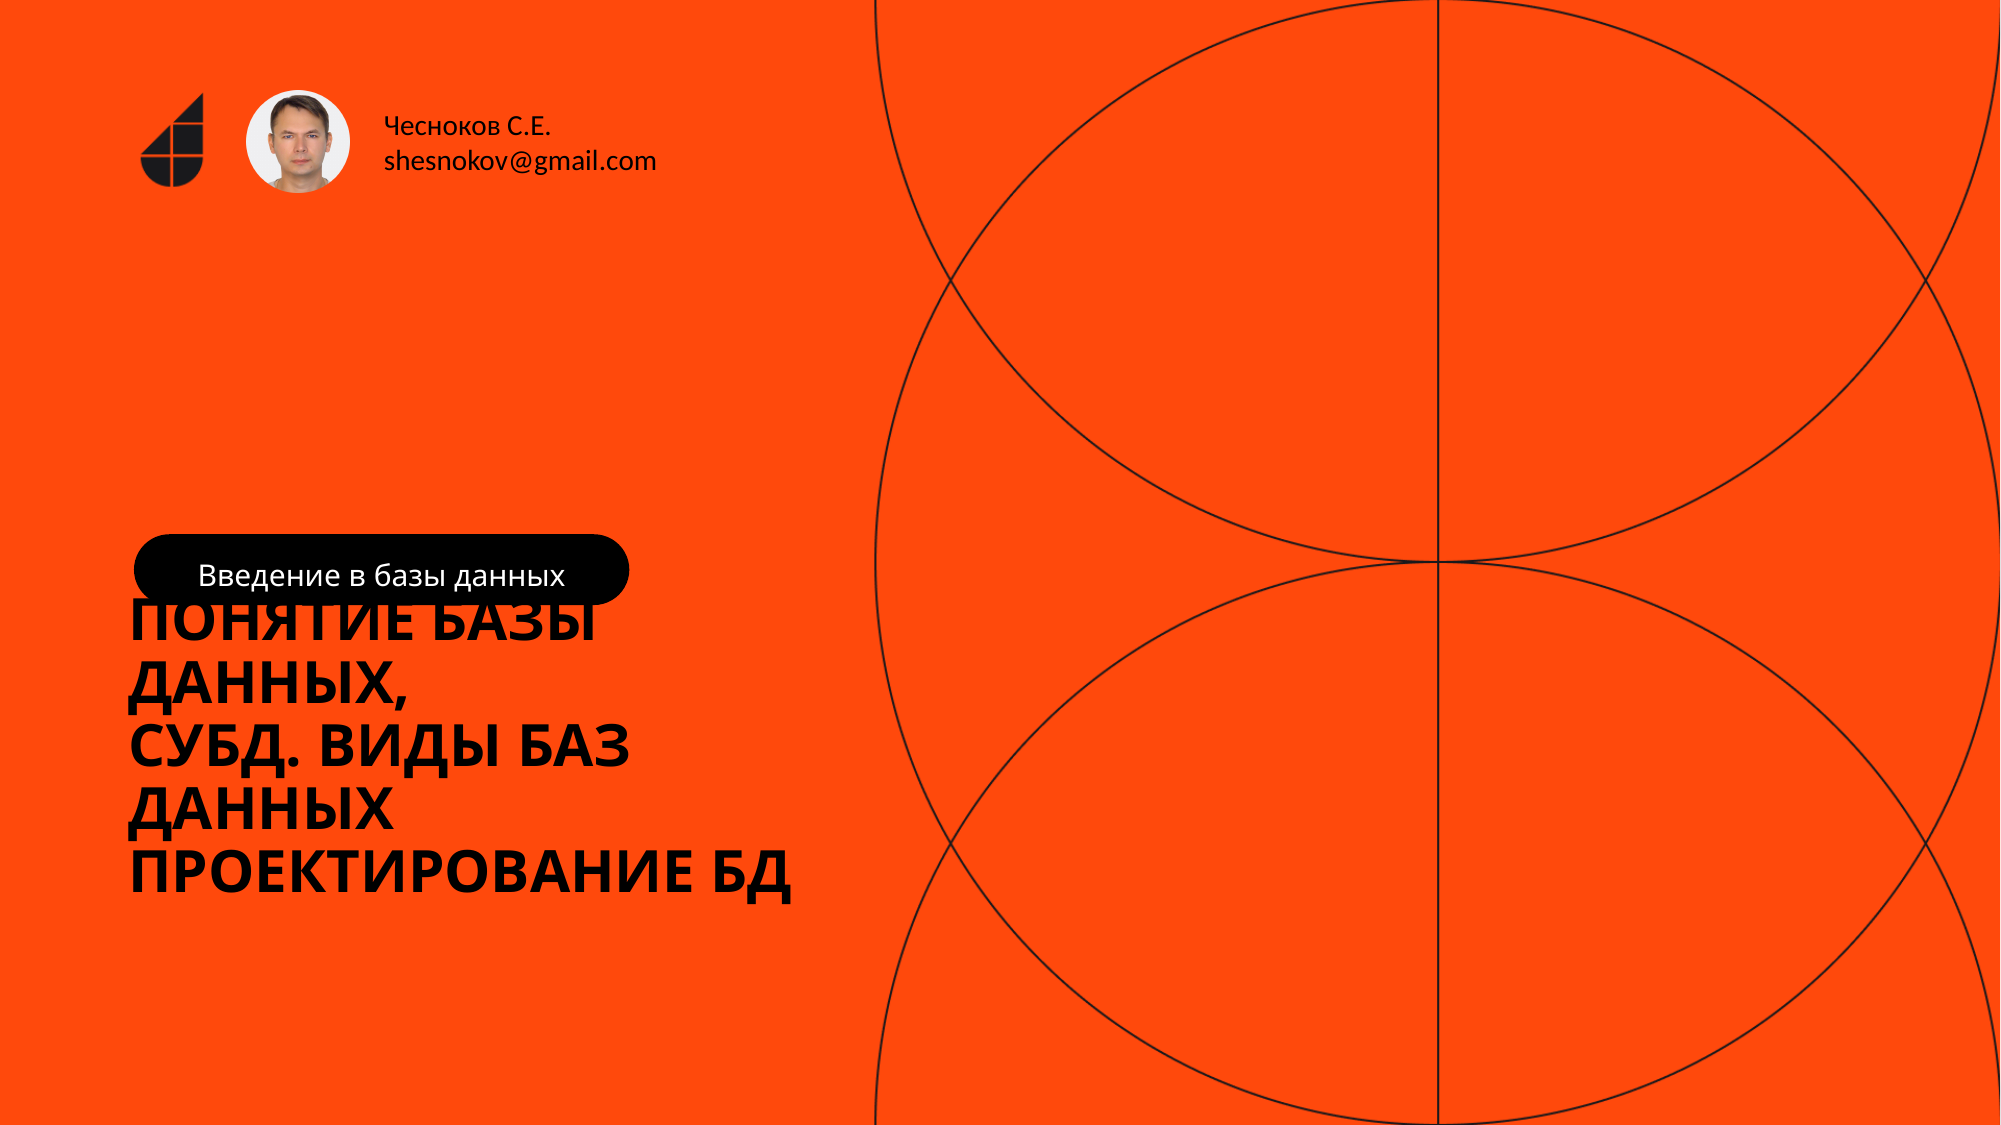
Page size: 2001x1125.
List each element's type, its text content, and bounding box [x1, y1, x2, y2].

text_box Чесноков С.Е. shesnokov@gmail.com [369, 98, 689, 184]
text_box Введение в базы данных [153, 533, 611, 601]
text_box [133, 538, 630, 606]
picture [0, 0, 2001, 1125]
title ПОНЯТИЕ БАЗЫ ДАННЫХ, СУБД. ВИДЫ БАЗ ДАННЫХ ПРОЕКТИРОВАНИЕ БД [113, 767, 886, 913]
